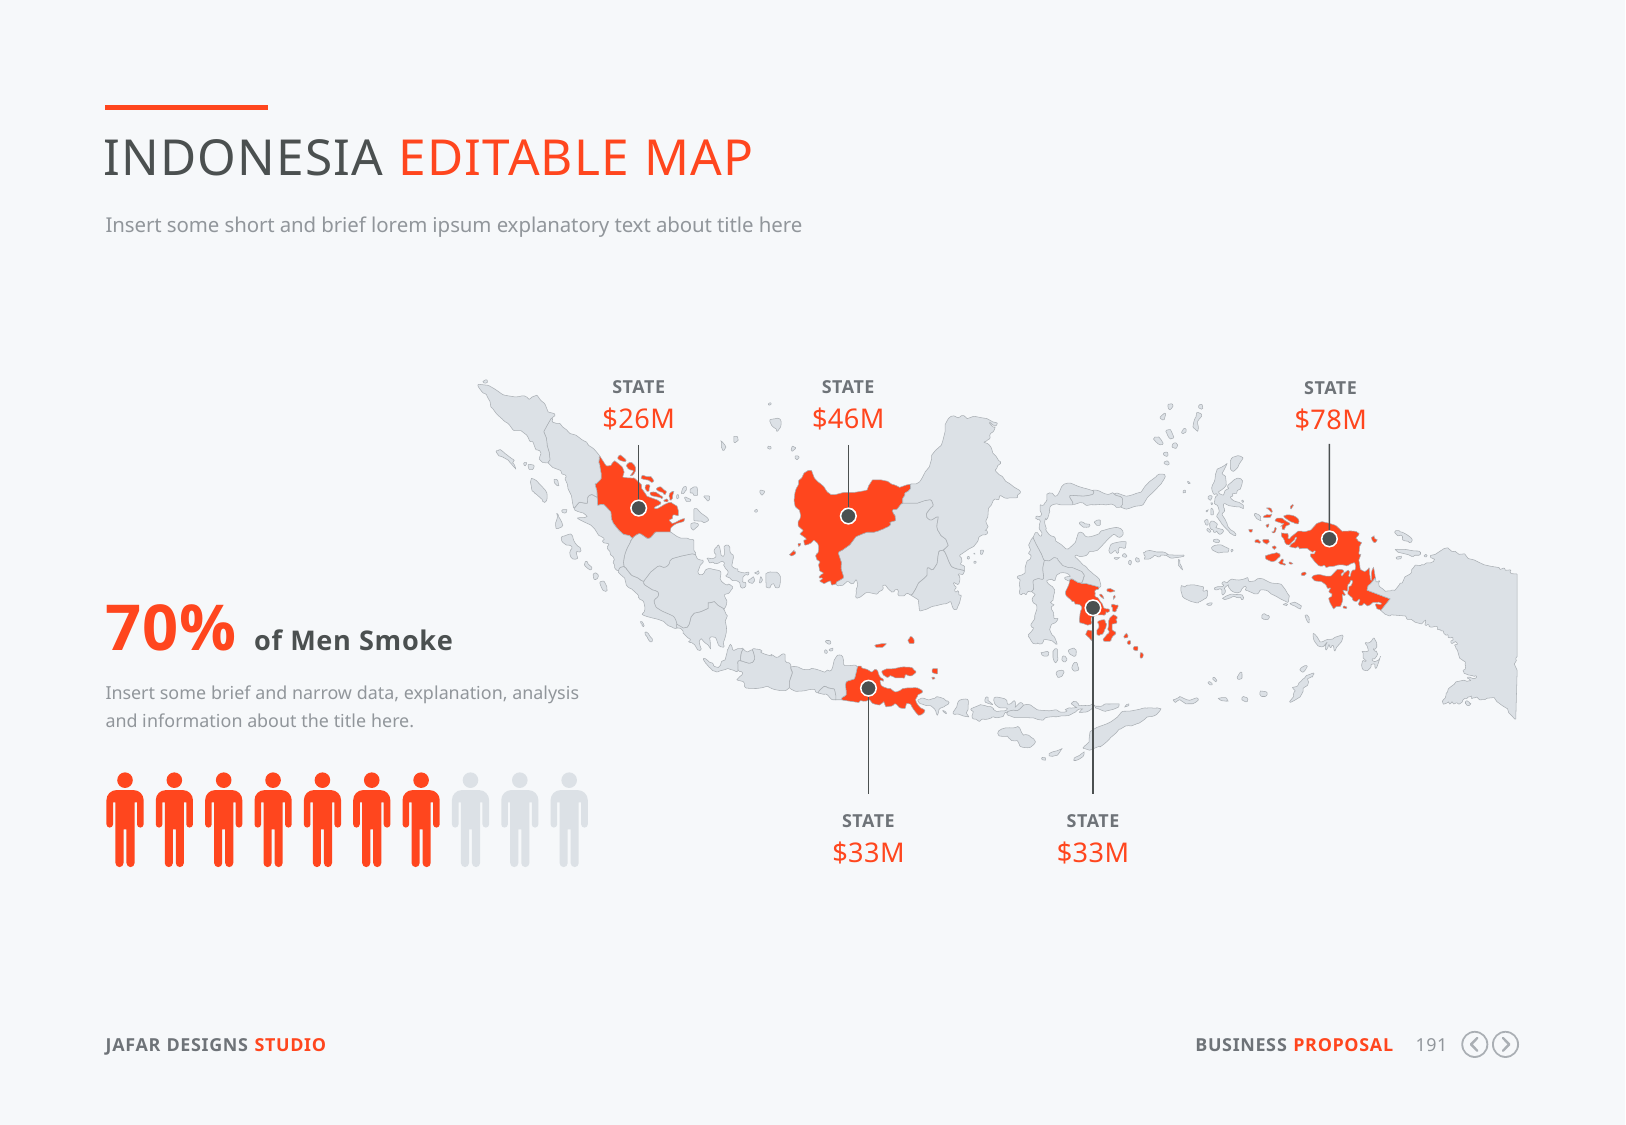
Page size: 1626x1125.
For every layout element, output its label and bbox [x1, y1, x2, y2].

list [105, 209, 1519, 241]
list [103, 125, 1518, 188]
text_box [808, 809, 928, 868]
text_box [105, 375, 1518, 794]
text_box [1033, 809, 1153, 868]
text_box [106, 772, 588, 868]
